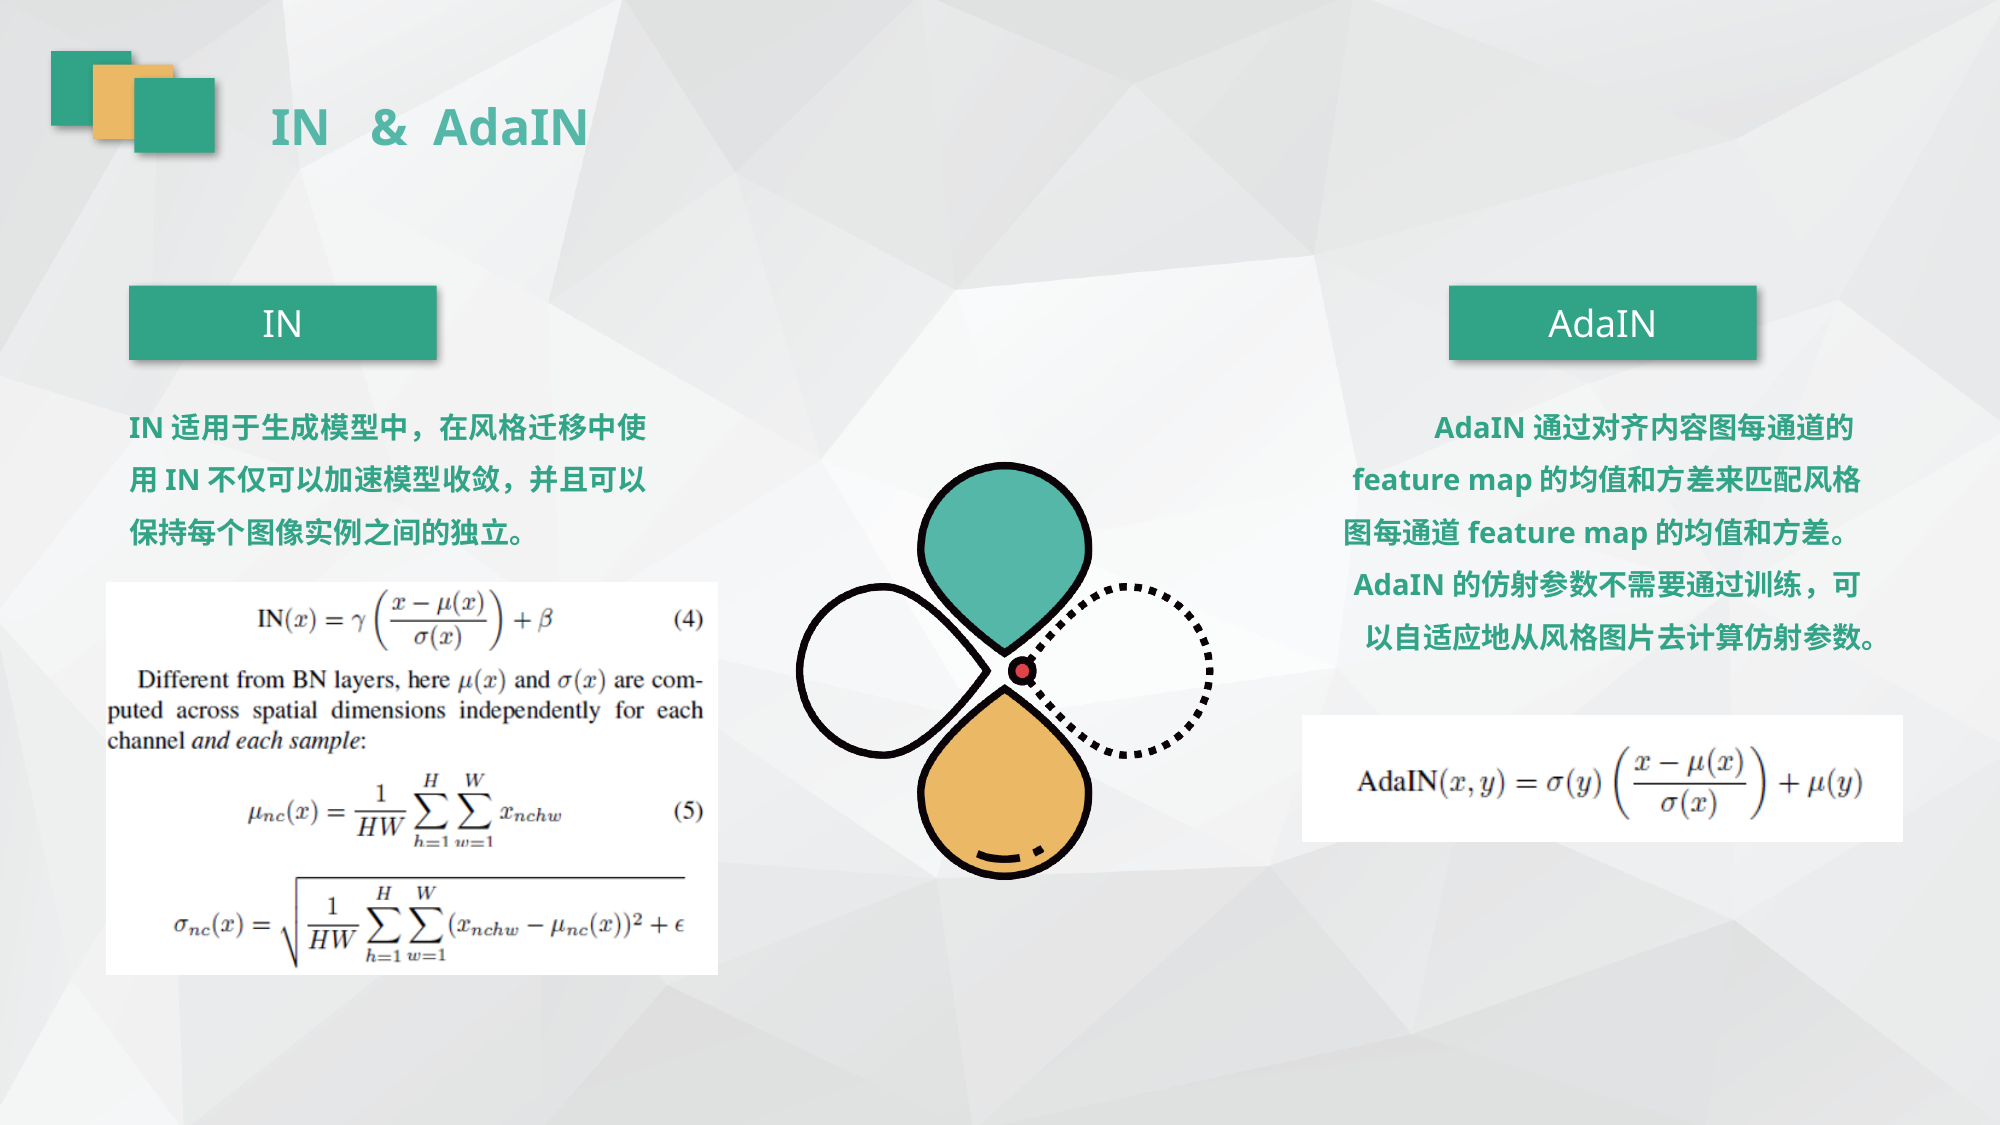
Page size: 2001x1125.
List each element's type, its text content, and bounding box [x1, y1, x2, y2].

text_box AdaIN通过对齐内容图每通道的feature map的均值和方差来匹配风格图每通道feature map的均值和方差。AdaIN的仿射参数不需要通过训练，可以自适应地从风格图片去计算仿射参数。 [1344, 391, 1862, 655]
picture [0, 0, 2000, 1125]
text_box AdaIN [1448, 284, 1758, 361]
text_box IN [128, 284, 438, 361]
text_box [51, 51, 653, 165]
text_box IN适用于生成模型中，在风格迁移中使用IN不仅可以加速模型收敛，并且可以保持每个图像实例之间的独立。 [129, 391, 647, 550]
